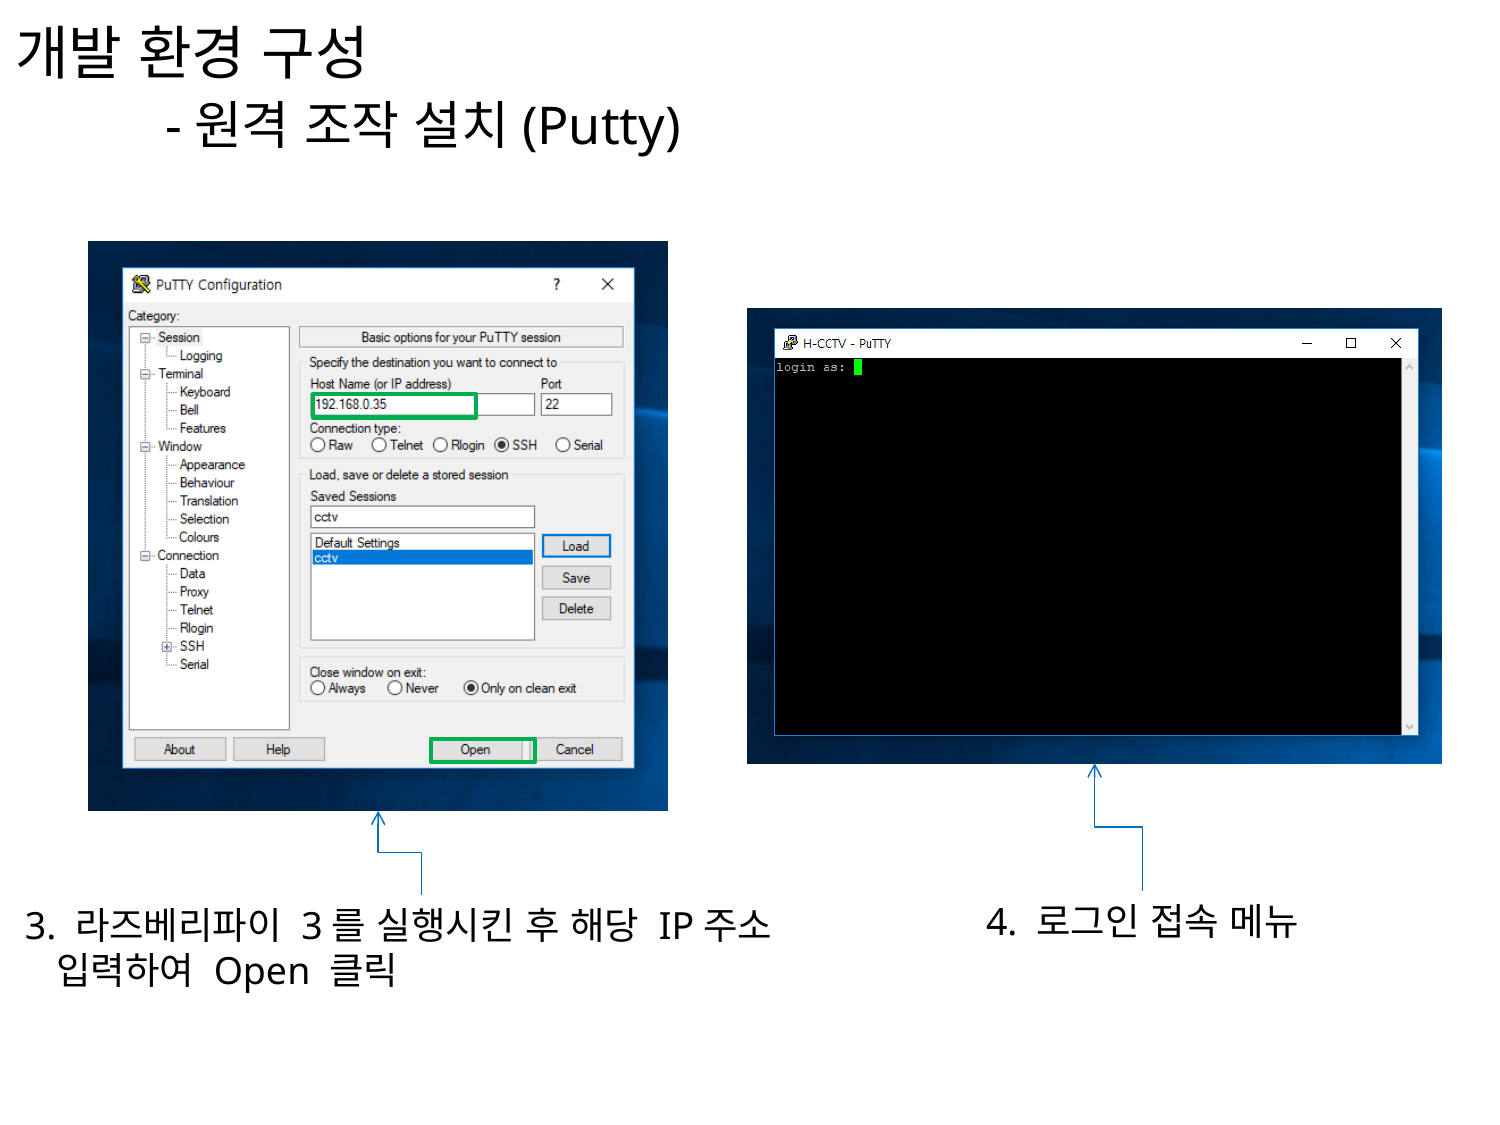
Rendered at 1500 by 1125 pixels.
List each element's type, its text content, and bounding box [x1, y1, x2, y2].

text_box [1054, 802, 1183, 852]
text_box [357, 830, 442, 875]
picture [747, 307, 1442, 764]
text_box 3. 라즈베리파이 3를 실행시킨 후 해당 IP주소 입력하여 Open 클릭 [9, 894, 833, 1000]
picture [88, 241, 669, 812]
text_box 4. 로그인 접속 메뉴 [843, 890, 1442, 951]
title 개발 환경 구성 -원격 조작 설치(Putty) [0, 8, 1350, 197]
